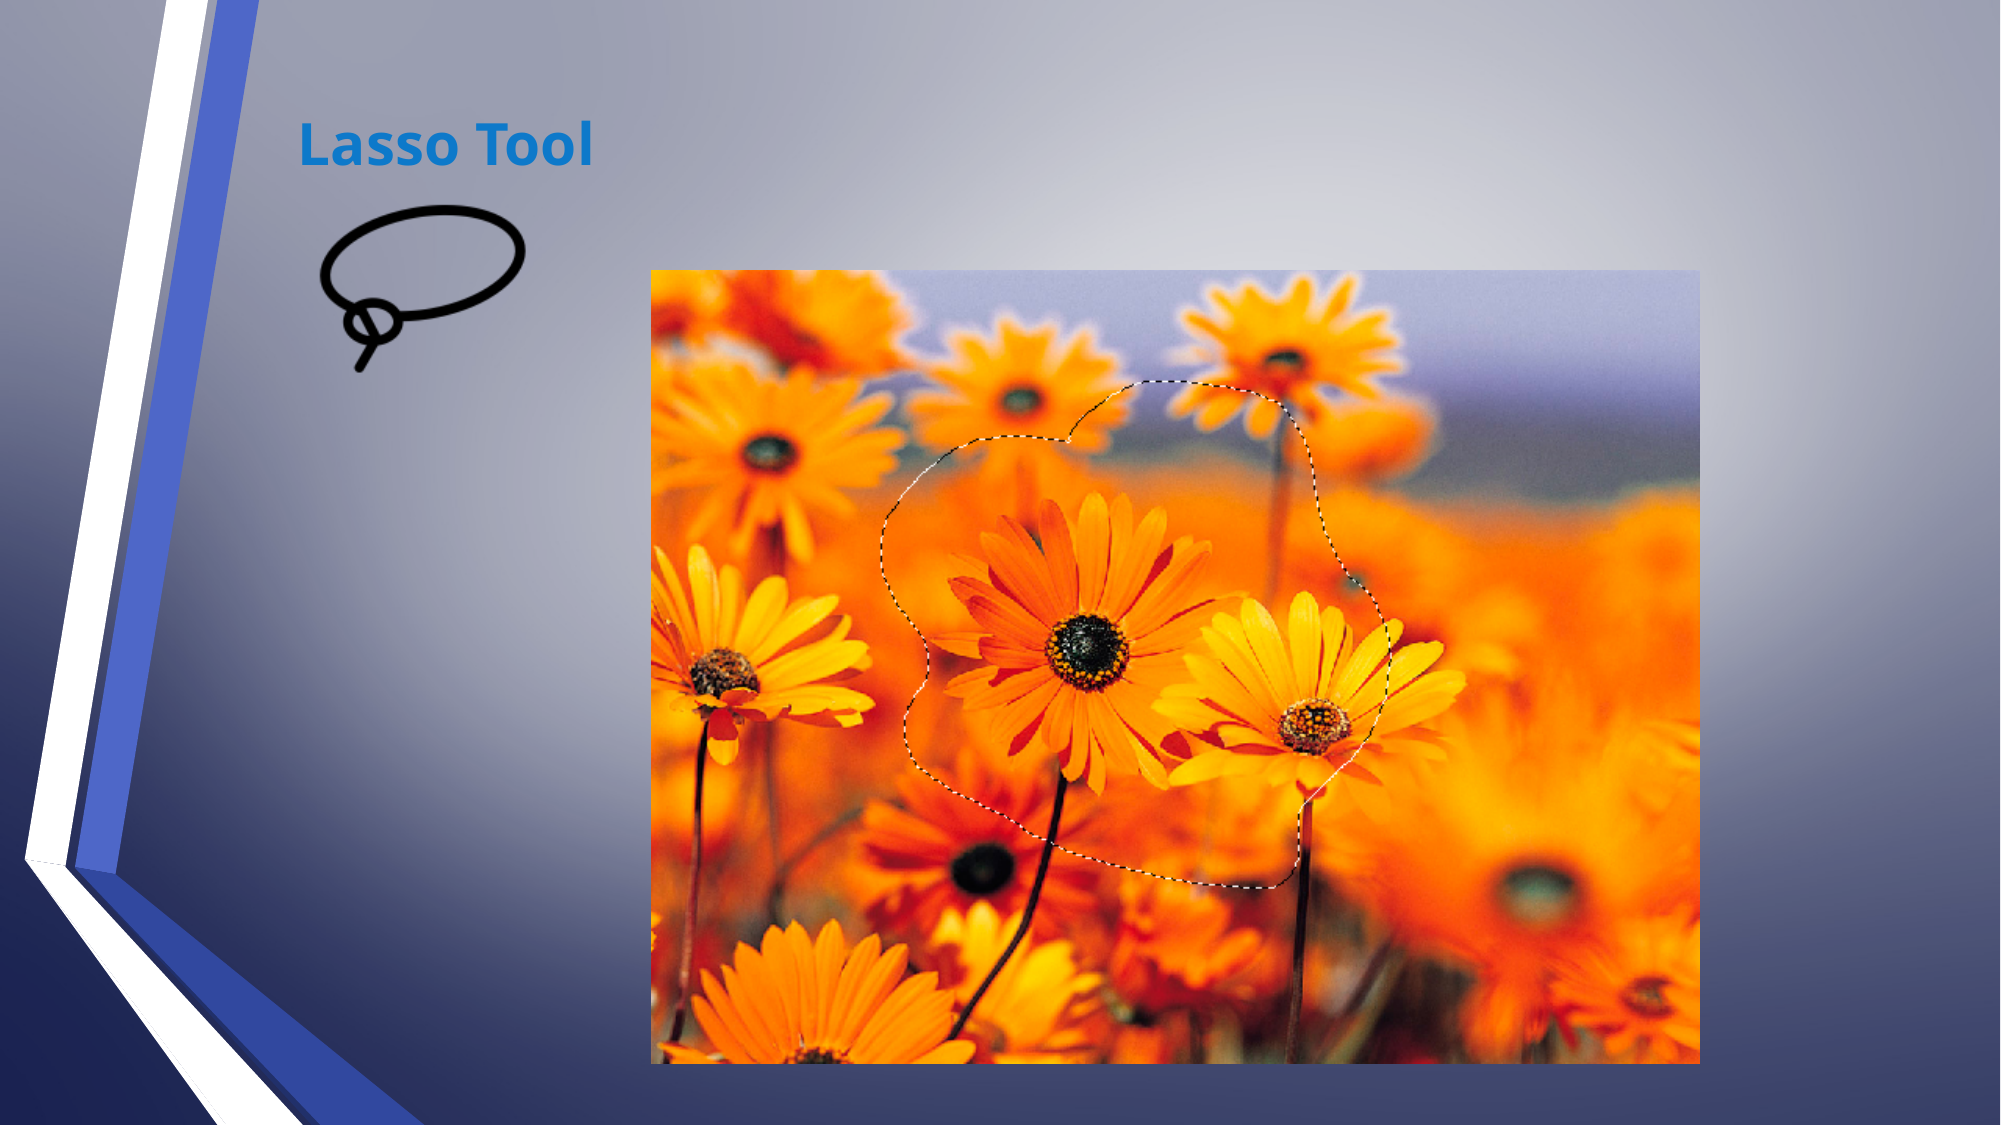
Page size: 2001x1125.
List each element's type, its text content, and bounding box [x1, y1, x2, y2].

text_box Lasso Tool [283, 100, 610, 185]
picture [276, 142, 570, 437]
picture [651, 269, 1701, 1065]
